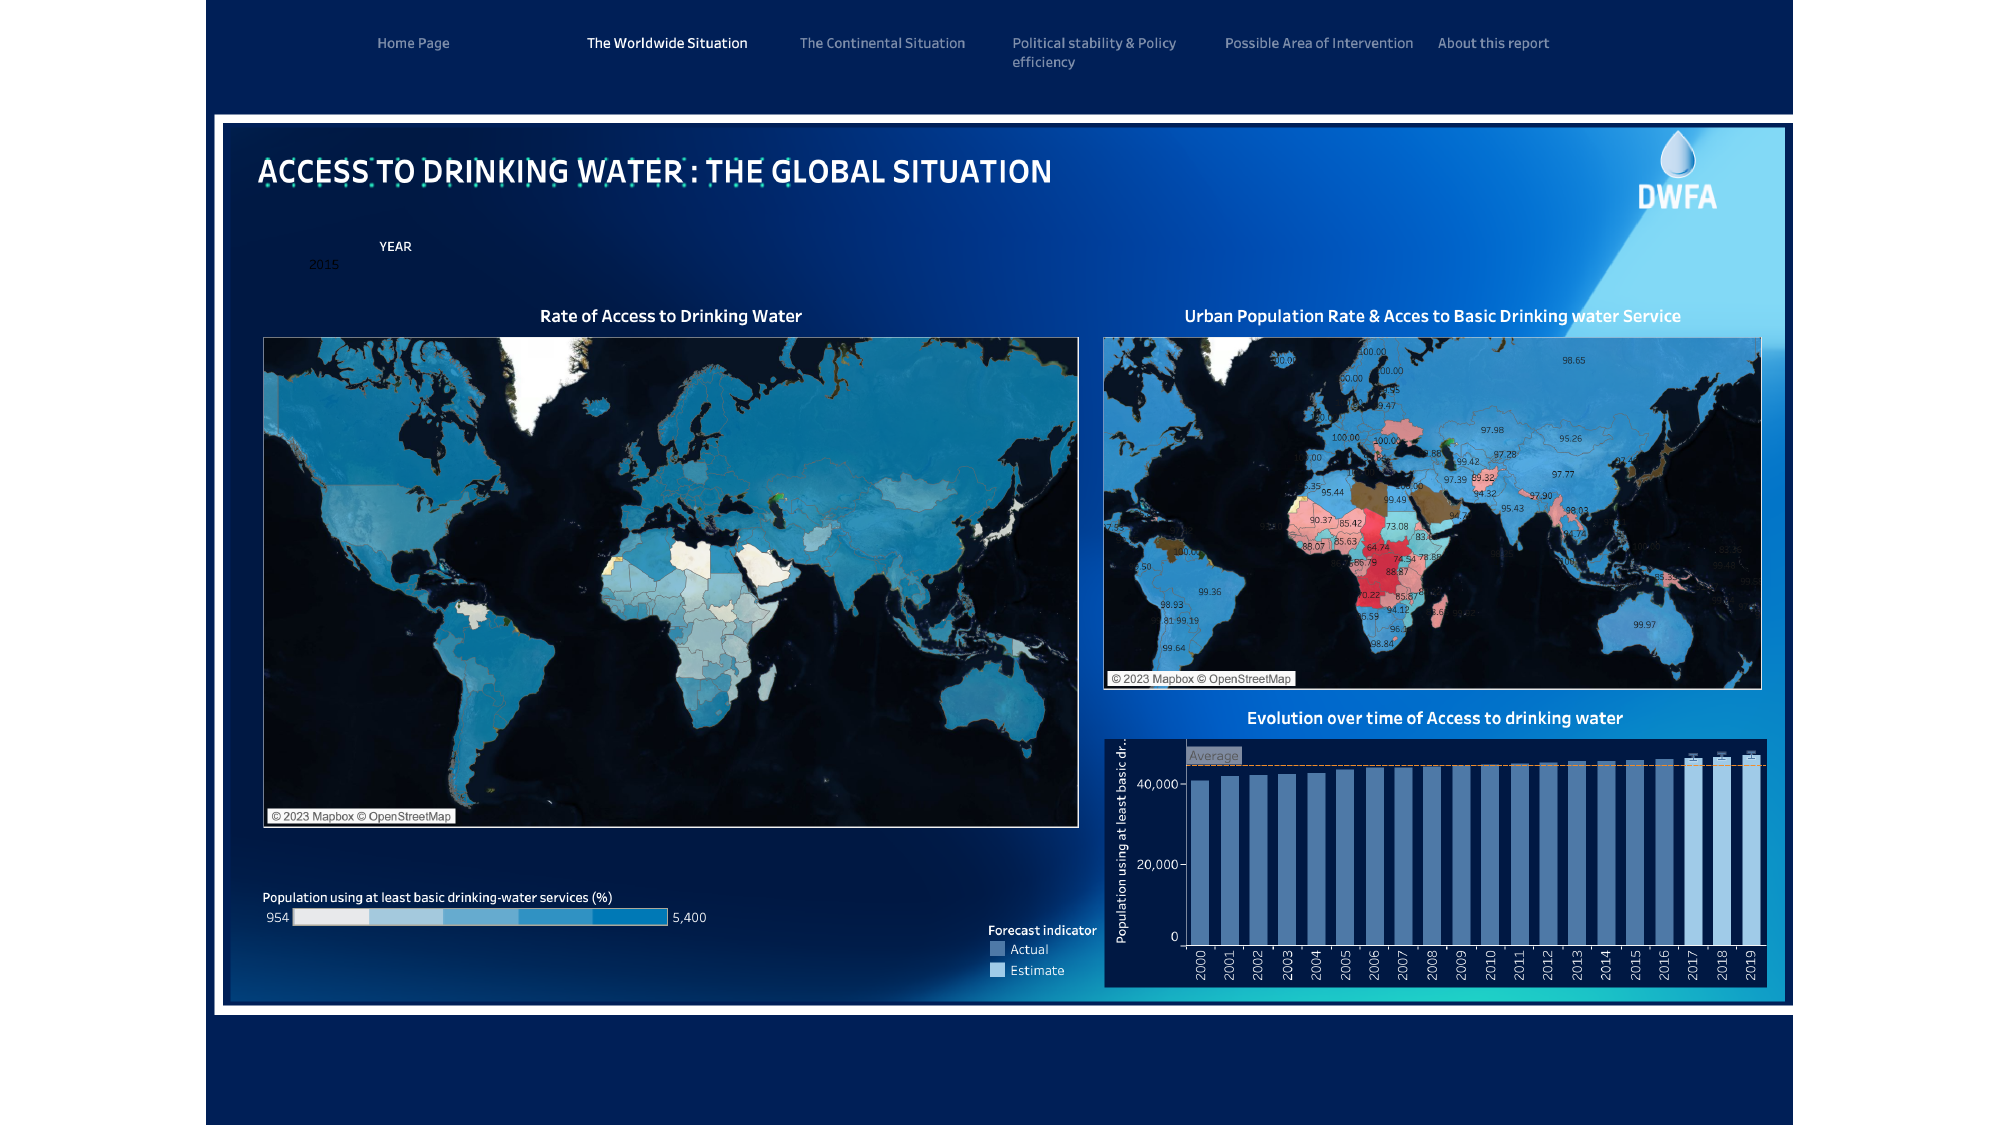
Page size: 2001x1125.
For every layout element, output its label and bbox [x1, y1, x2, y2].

picture [206, 0, 1793, 1125]
